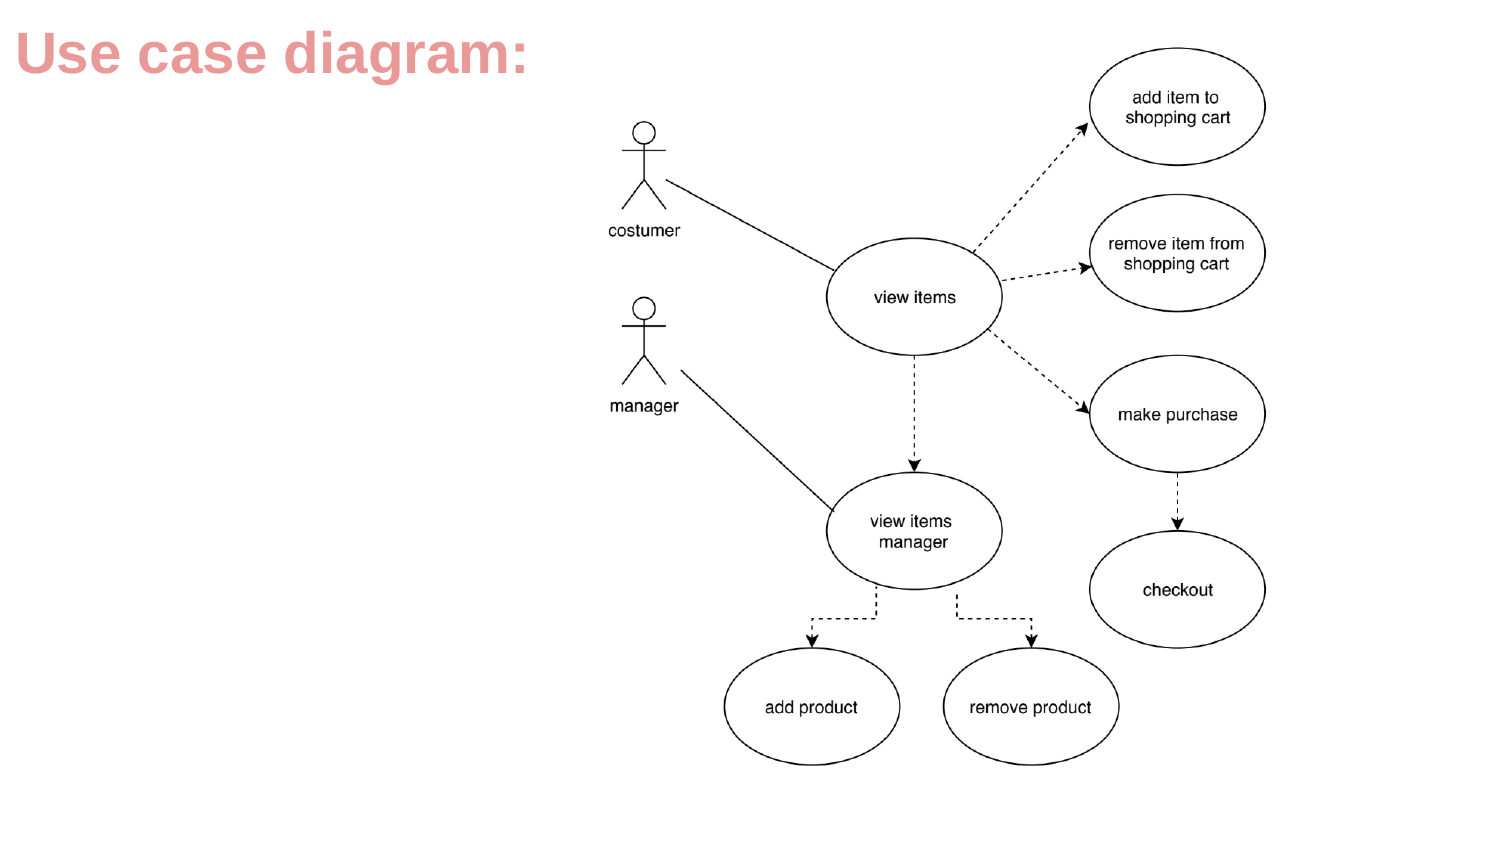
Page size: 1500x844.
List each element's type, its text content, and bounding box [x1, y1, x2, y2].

title Use case diagram: [0, 0, 560, 94]
picture [559, 20, 1315, 824]
